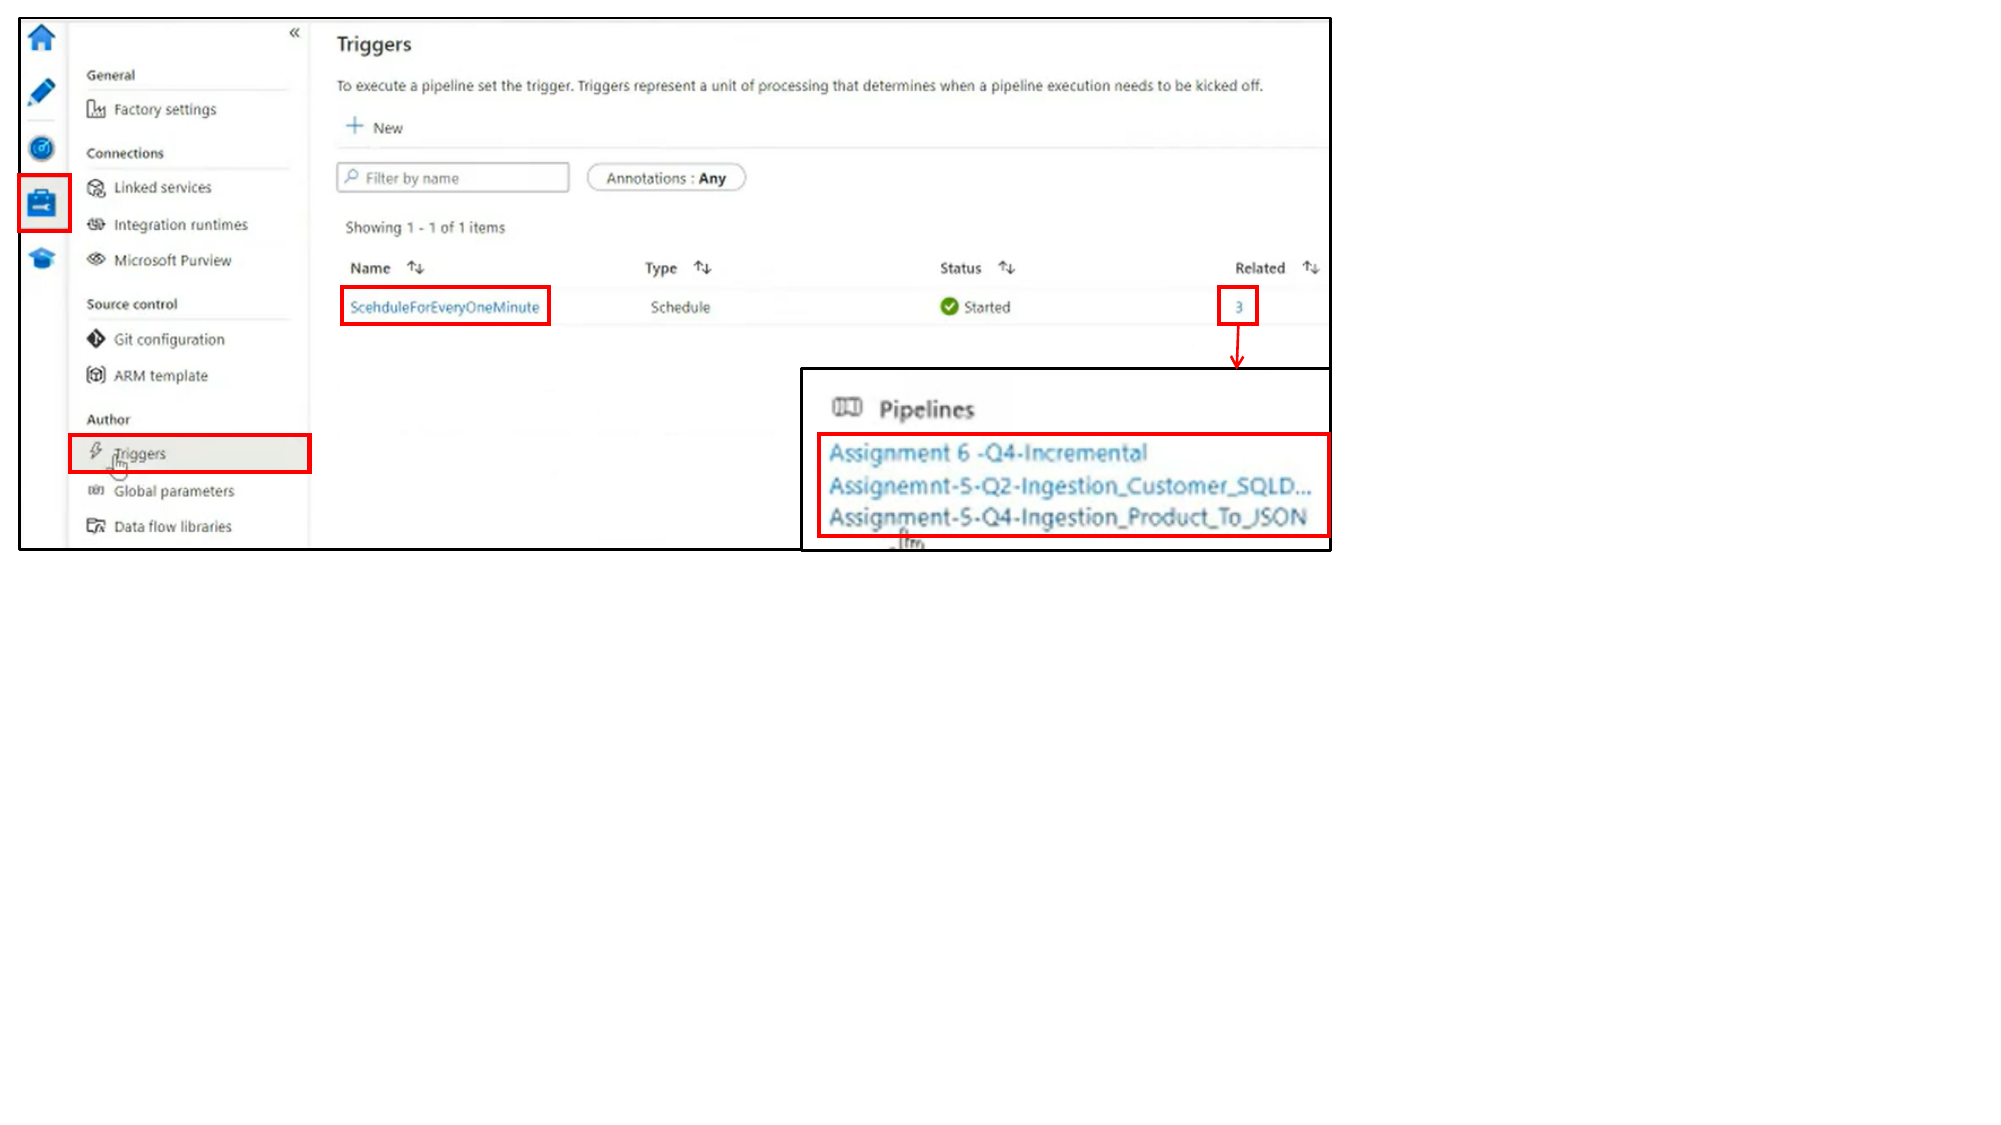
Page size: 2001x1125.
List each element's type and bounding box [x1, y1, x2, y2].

picture [20, 19, 1330, 550]
